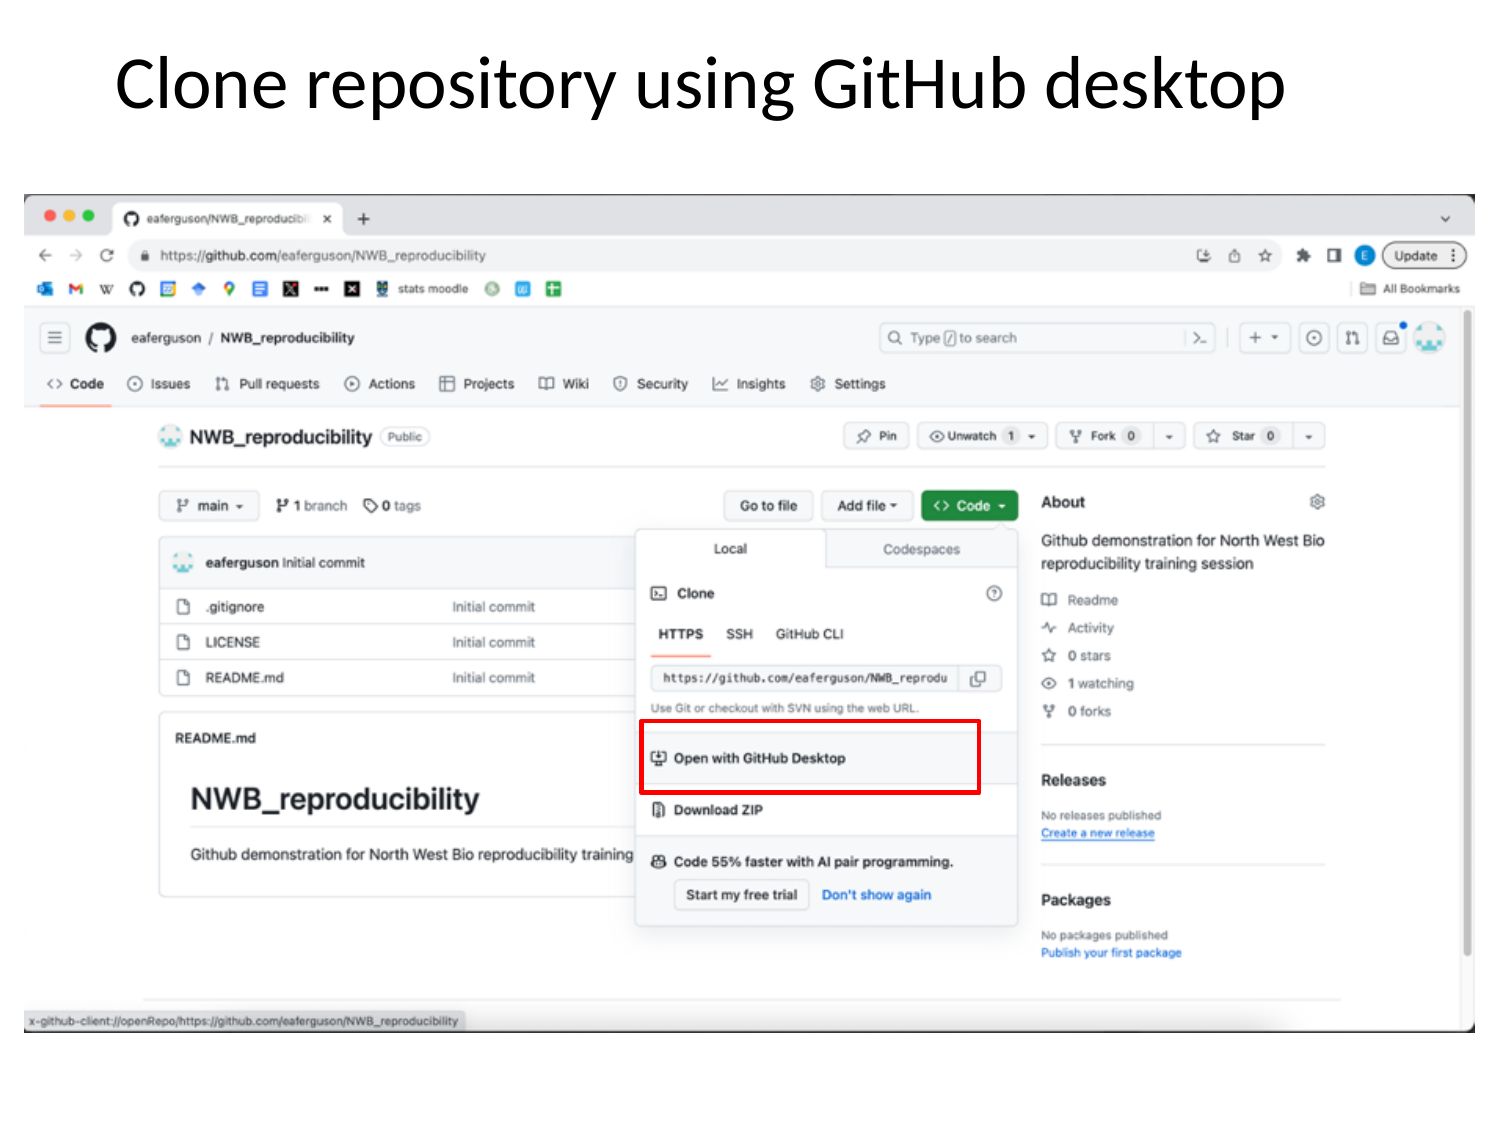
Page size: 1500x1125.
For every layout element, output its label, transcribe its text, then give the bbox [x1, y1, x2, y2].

picture [24, 194, 1476, 1033]
text_box Clone repository using GitHub desktop [100, 18, 1400, 159]
